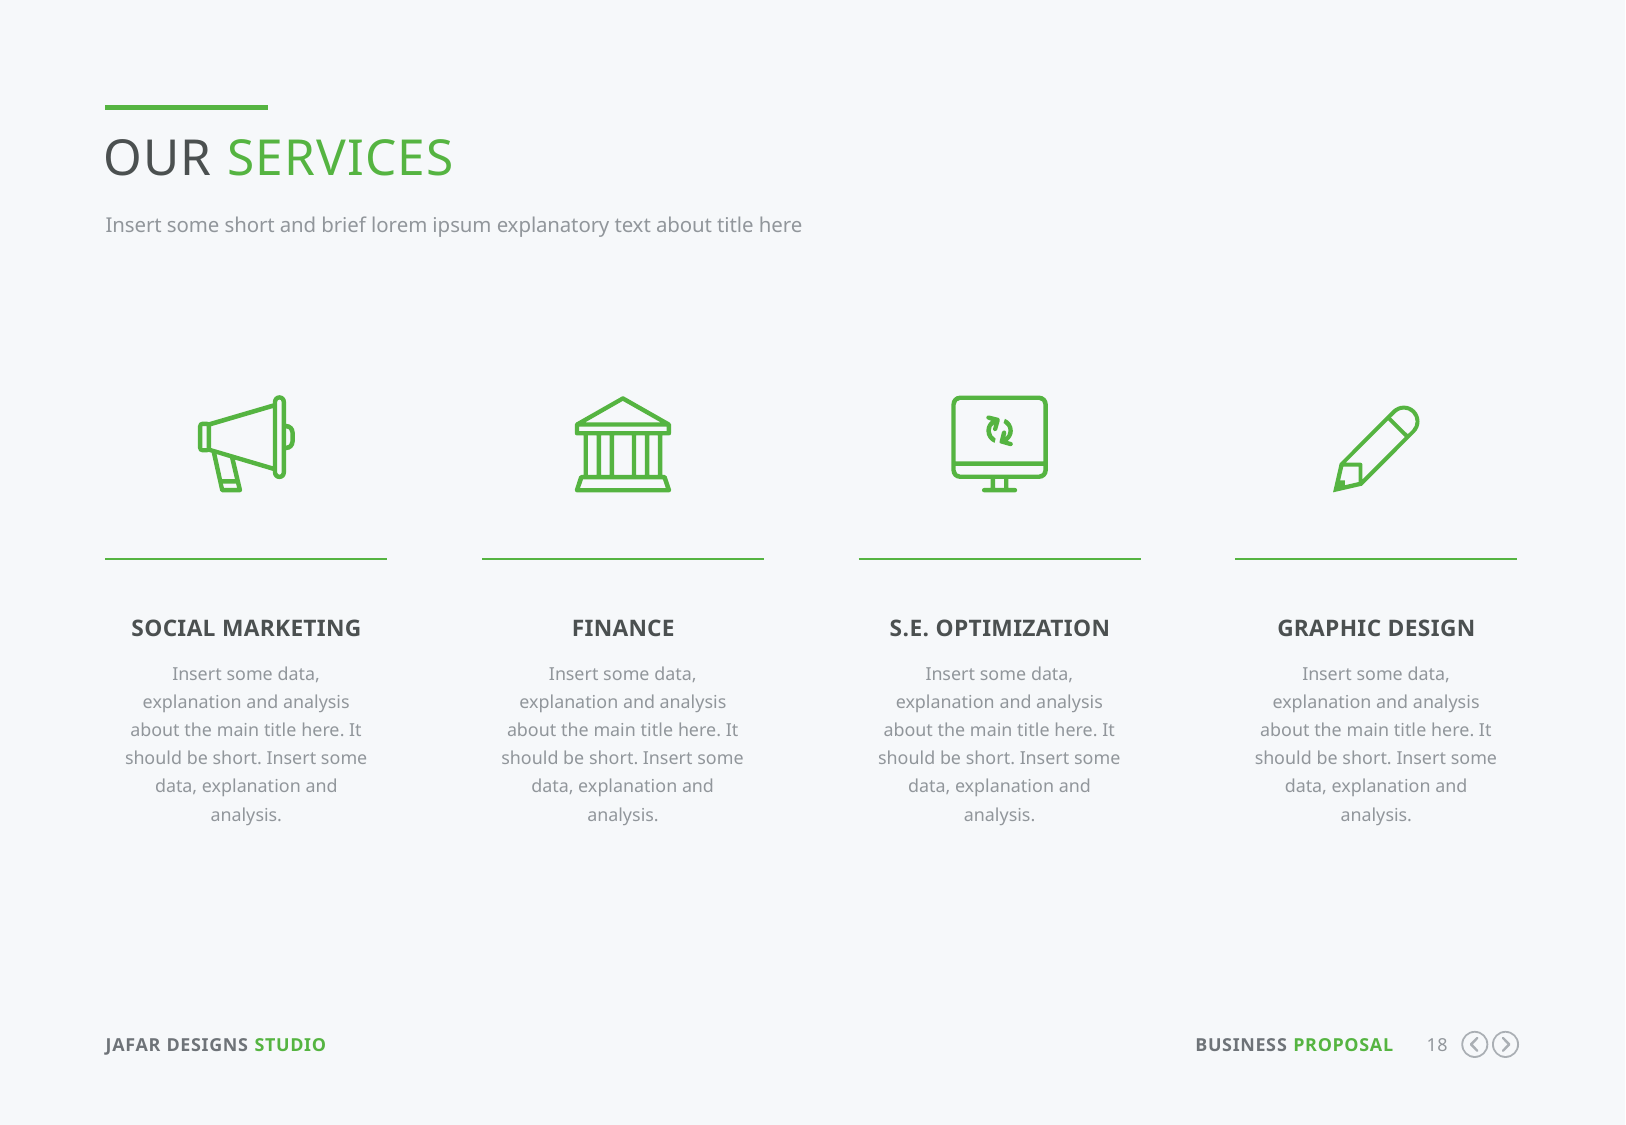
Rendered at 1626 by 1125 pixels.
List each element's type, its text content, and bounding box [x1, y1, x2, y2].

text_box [1251, 614, 1501, 799]
list Insert some short and brief lorem ipsum explanatory text about title here [105, 209, 1519, 241]
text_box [498, 614, 748, 799]
text_box [574, 396, 672, 493]
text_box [875, 614, 1125, 799]
text_box [951, 395, 1048, 493]
text_box [1333, 405, 1420, 493]
list Our Services [103, 125, 1518, 188]
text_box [121, 614, 371, 799]
text_box [197, 395, 295, 493]
